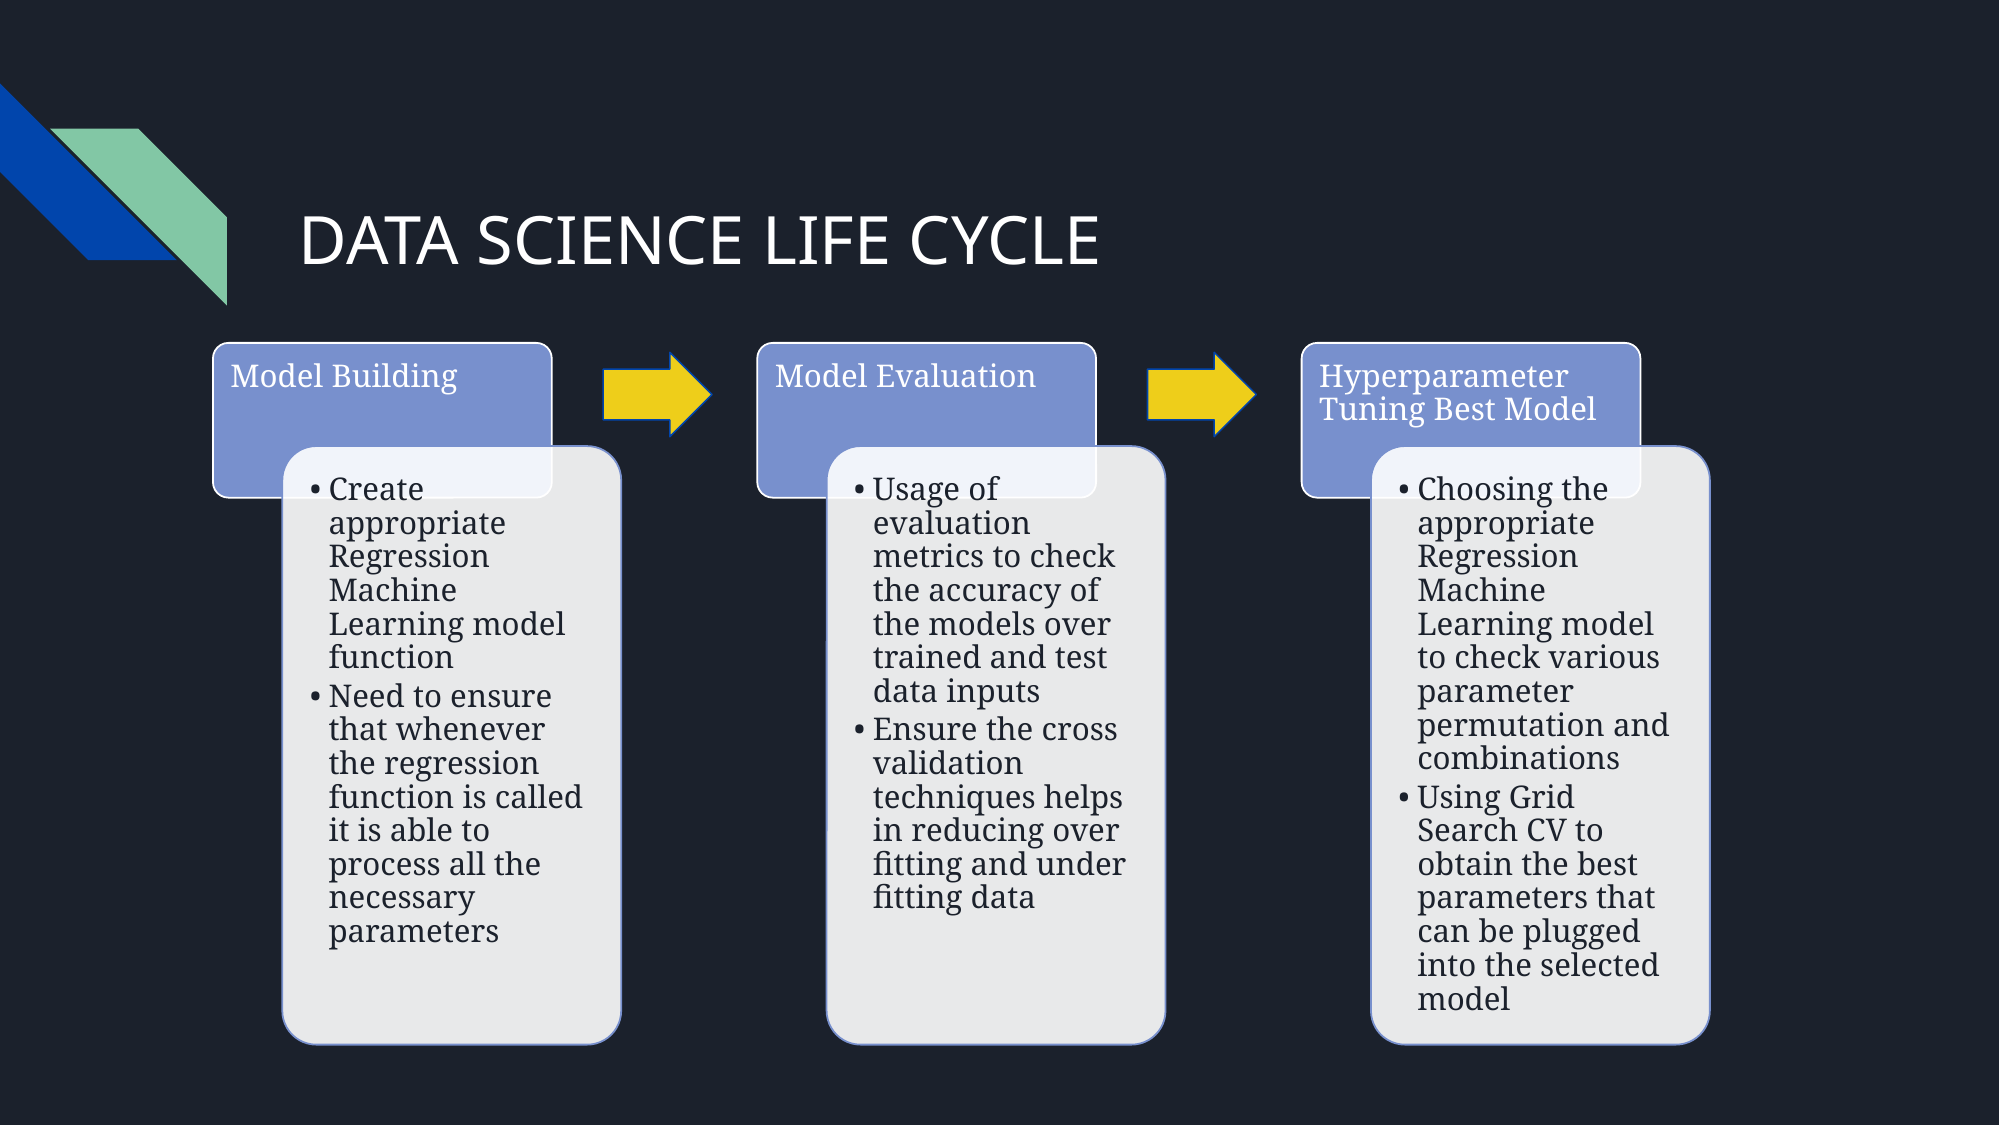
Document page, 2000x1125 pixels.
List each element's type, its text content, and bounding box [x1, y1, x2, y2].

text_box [212, 342, 1711, 1045]
title DATA SCIENCE LIFE CYCLE [283, 86, 1823, 287]
